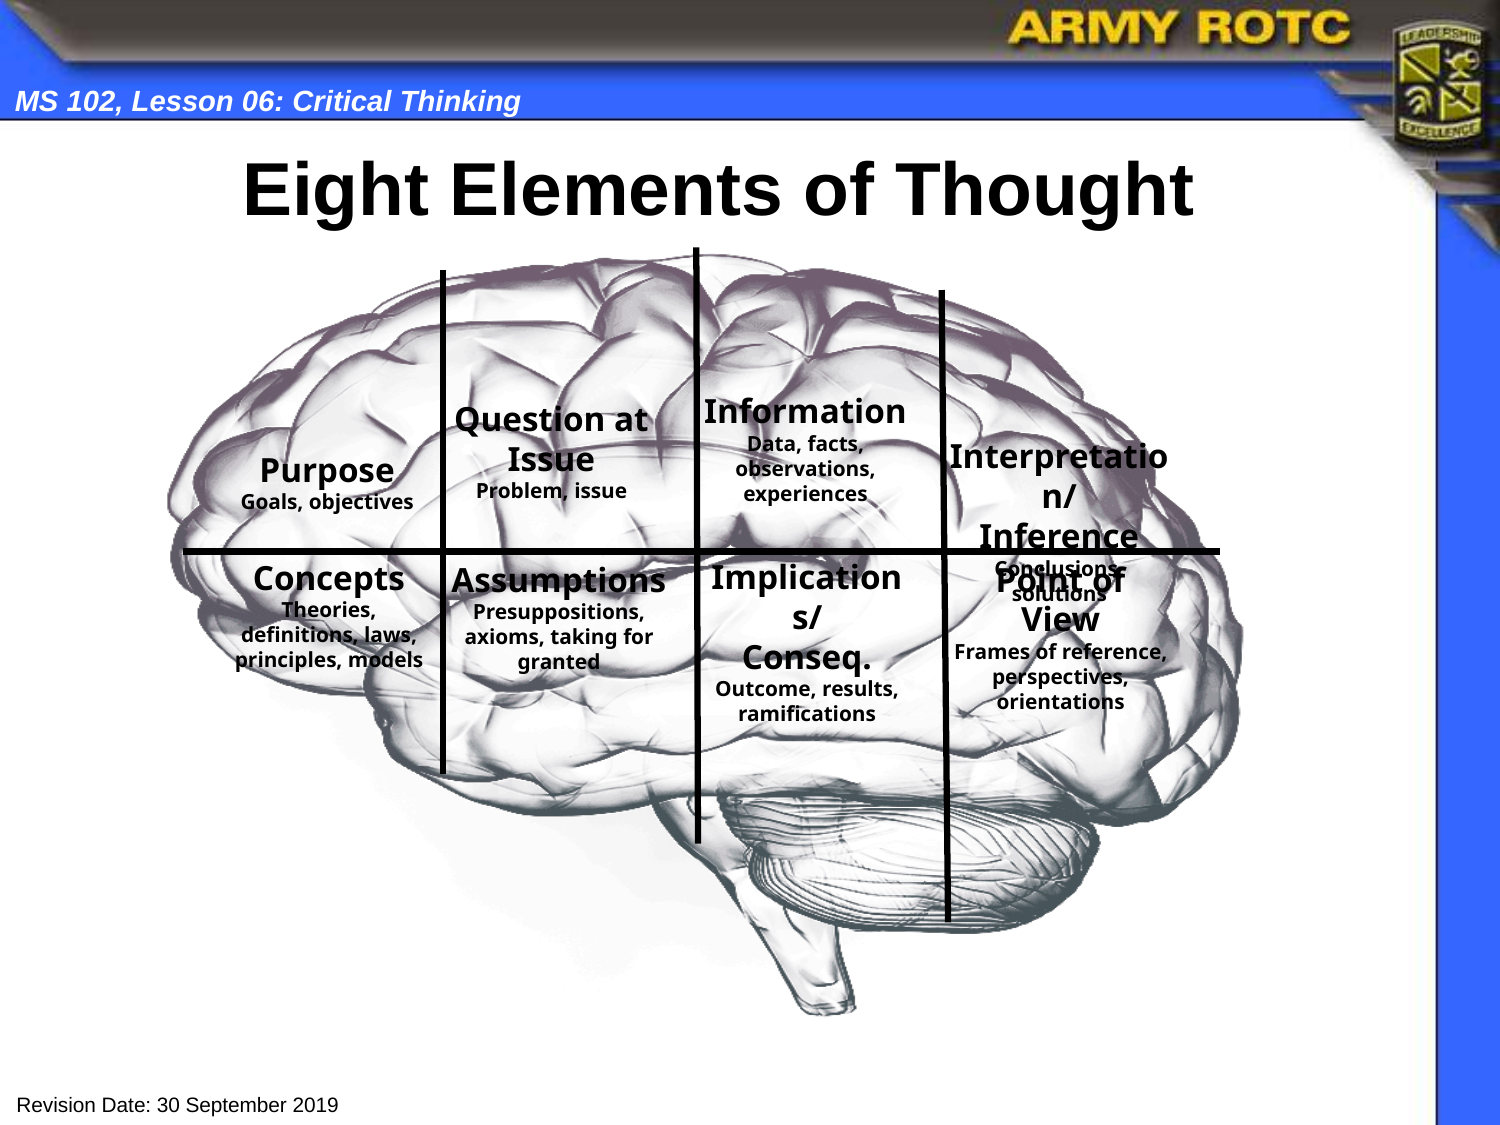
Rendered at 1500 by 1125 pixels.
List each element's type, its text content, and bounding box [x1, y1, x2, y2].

picture [0, 0, 1500, 1125]
title Eight Elements of Thought [0, 125, 1438, 238]
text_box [24, 137, 1413, 1076]
